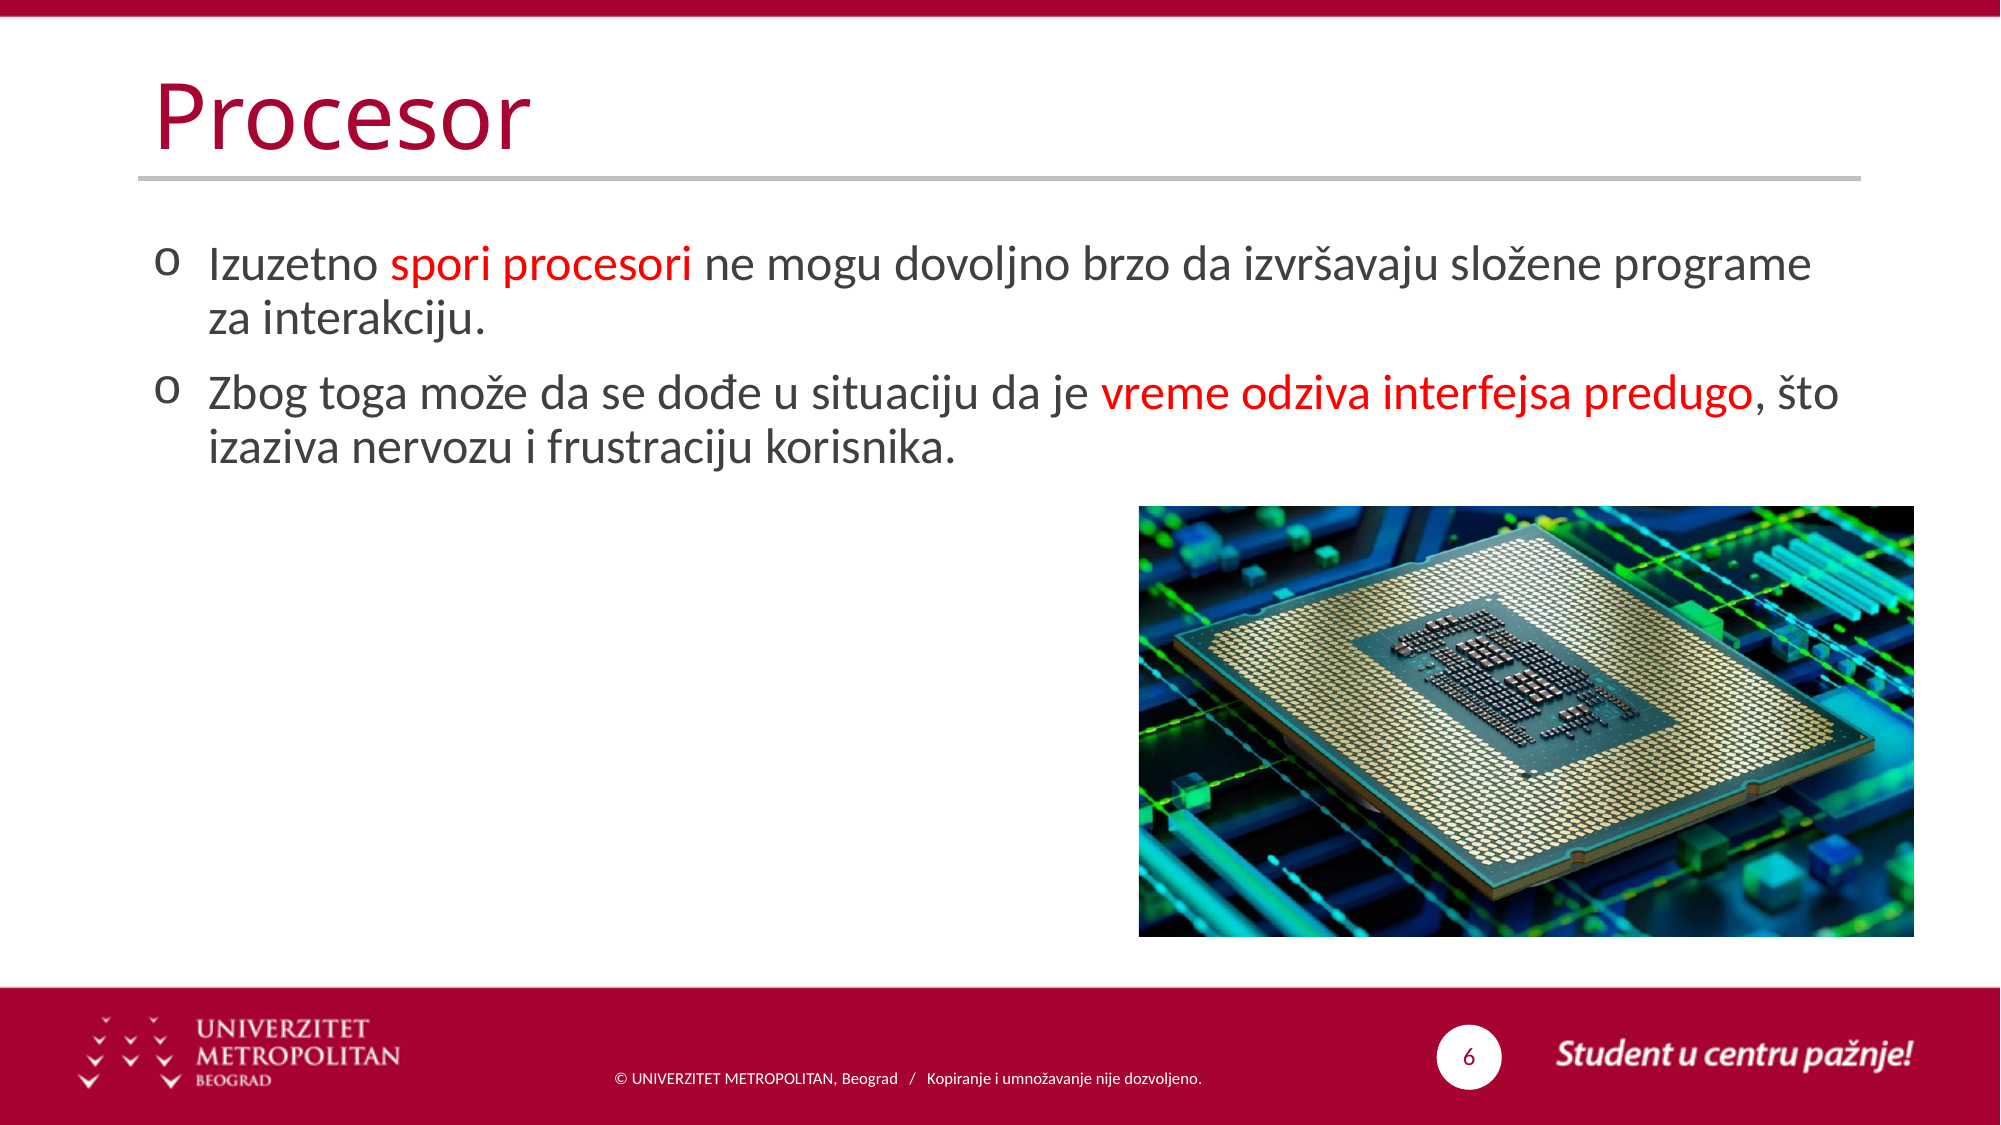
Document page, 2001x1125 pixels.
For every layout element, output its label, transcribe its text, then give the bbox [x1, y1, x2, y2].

title Procesor [137, 63, 1863, 202]
list Izuzetno spori procesori ne mogu dovoljno brzo da izvršavaju složene programe za interakciju. Zbog toga može da se dođe u situaciju da je vreme odziva interfejsa predugo, što izaziva nervozu i frustraciju korisnika. [137, 230, 1863, 944]
picture [0, 0, 2000, 1125]
